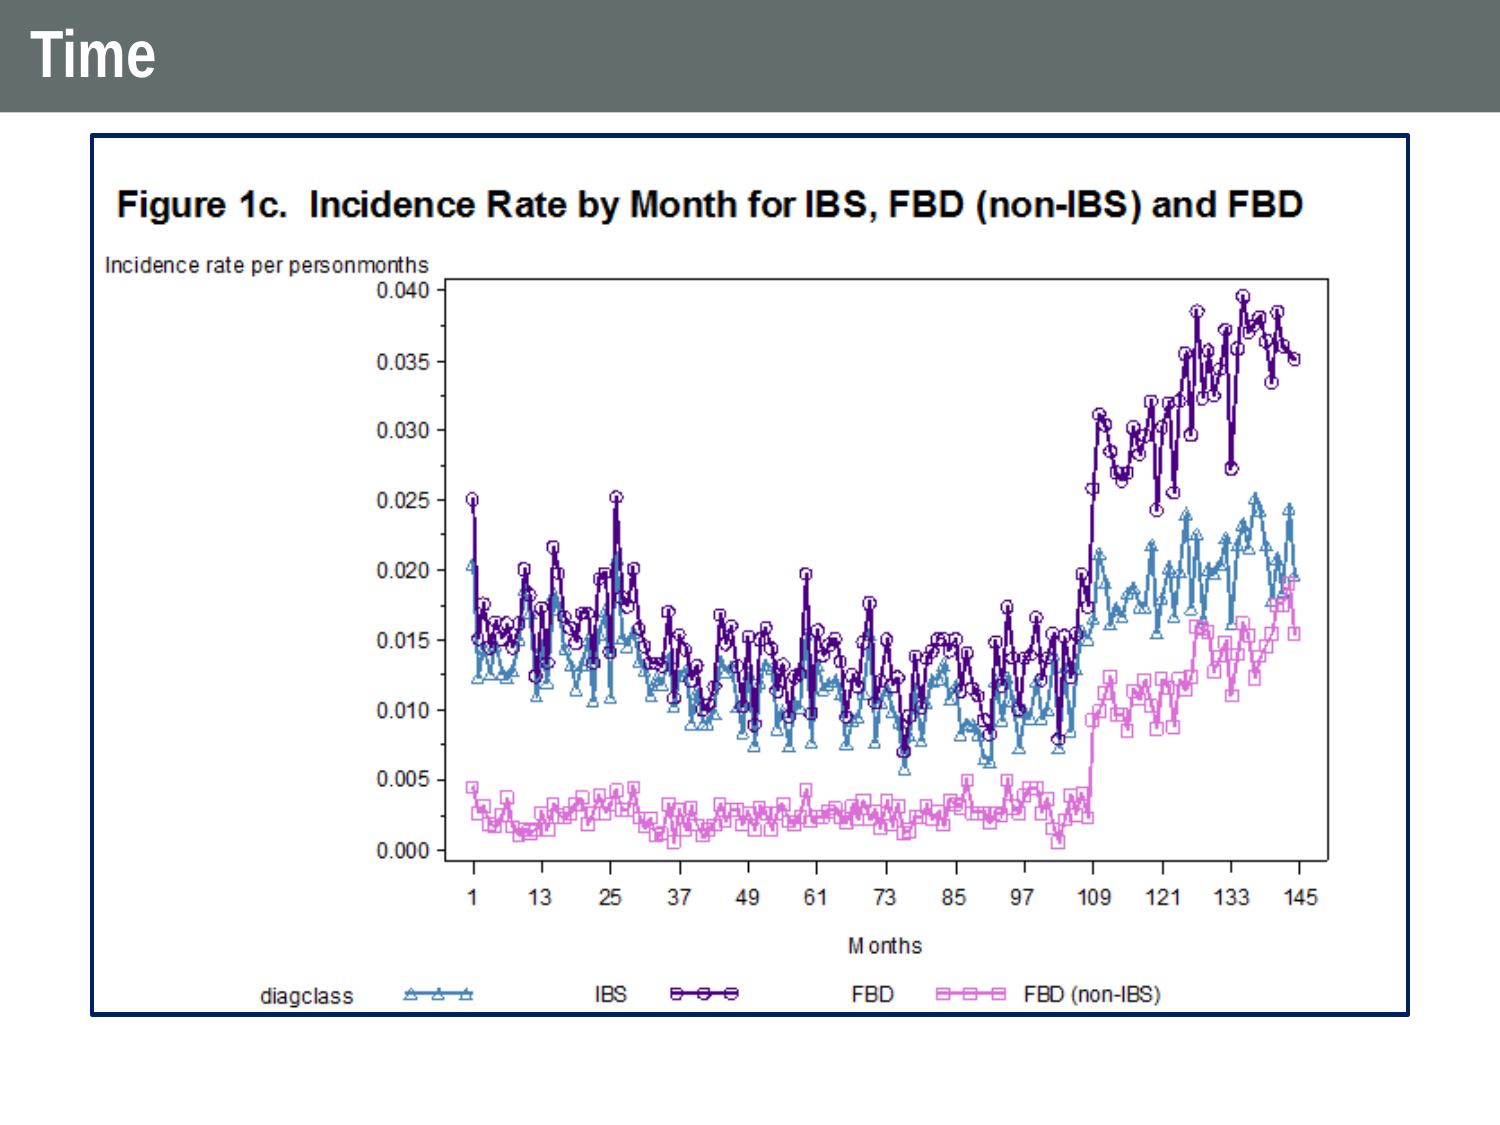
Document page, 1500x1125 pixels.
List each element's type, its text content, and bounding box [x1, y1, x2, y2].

picture [93, 137, 1407, 1013]
title Time [0, 0, 1500, 117]
